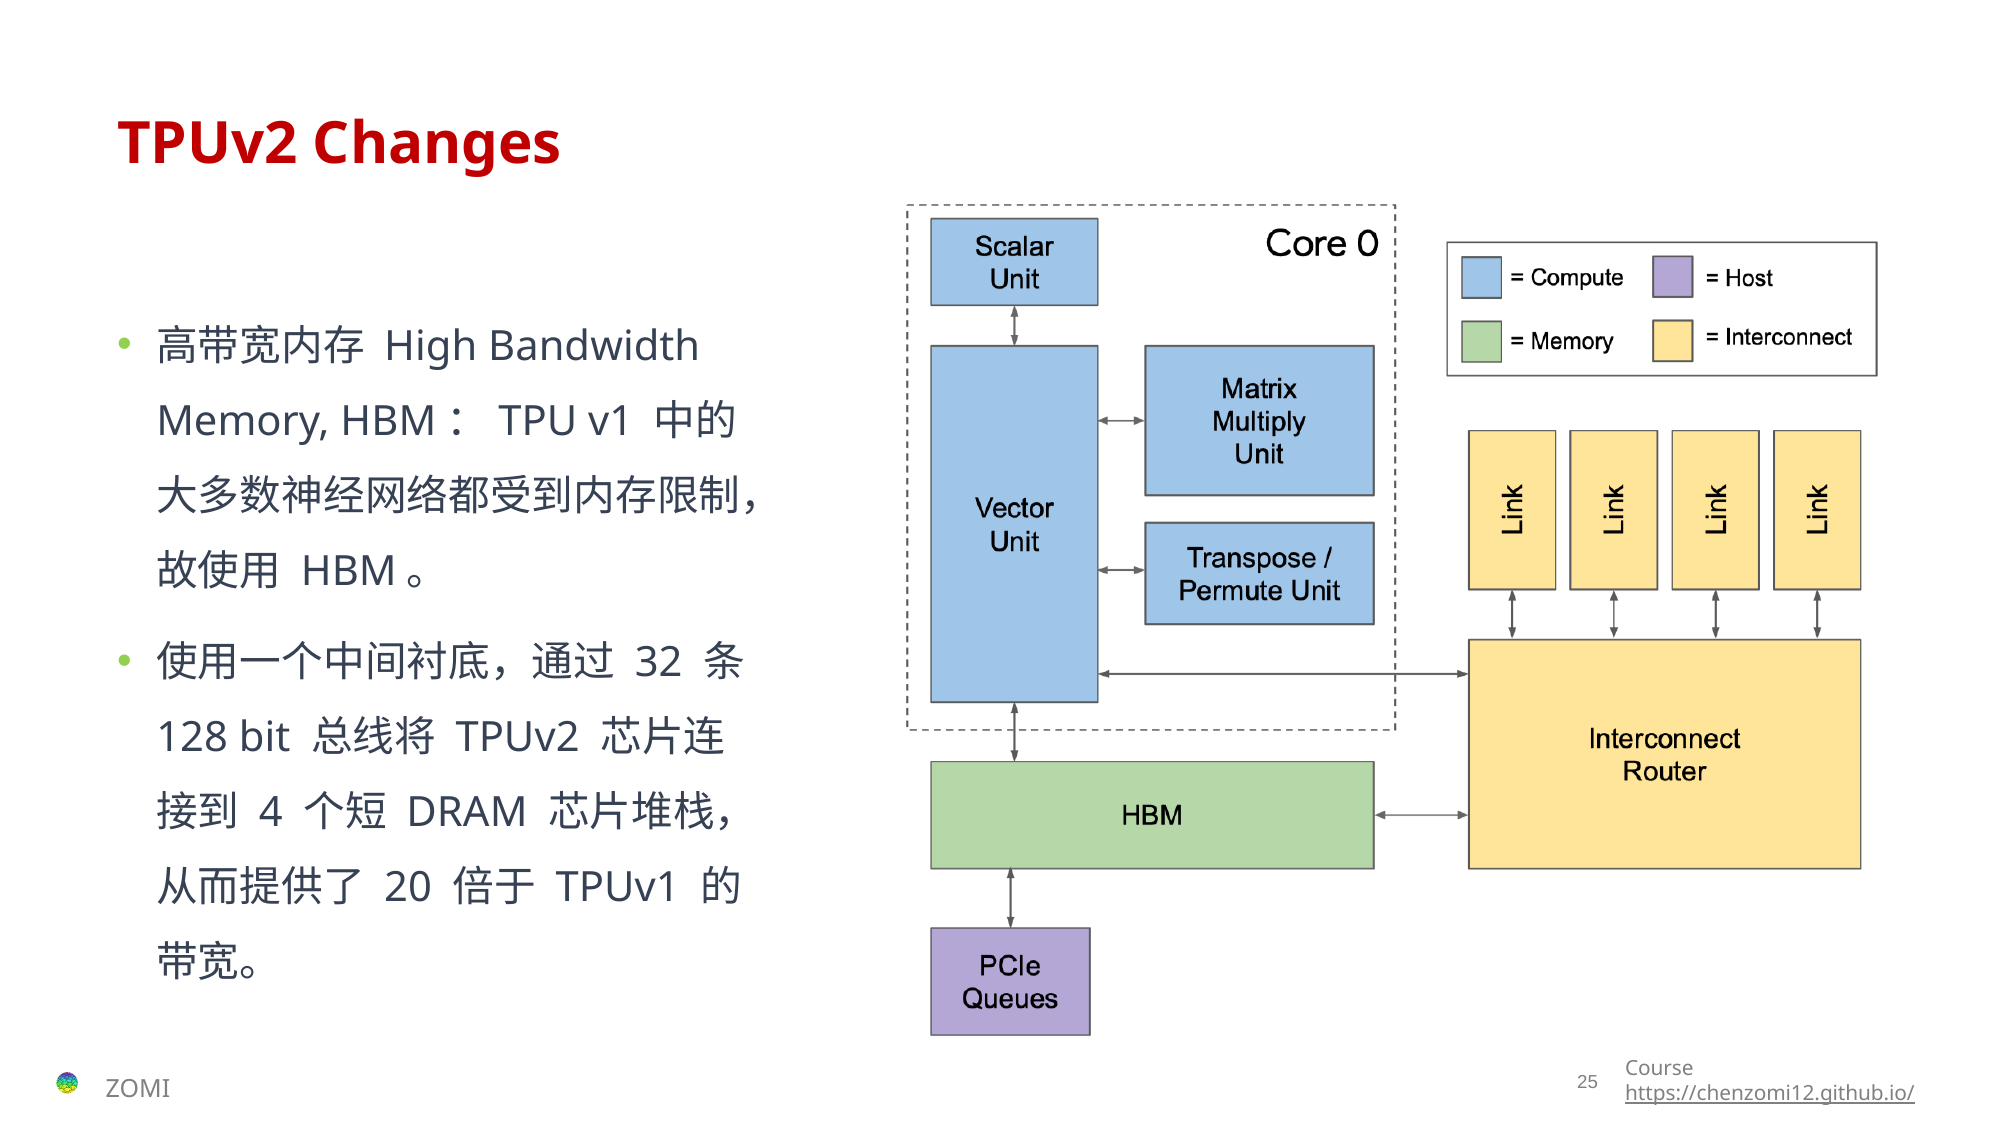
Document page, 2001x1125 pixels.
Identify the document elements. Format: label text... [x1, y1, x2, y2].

list 高带宽内存 High Bandwidth Memory, HBM：TPU v1 中的大多数神经网络都受到内存限制，故使用 HBM。 使用一个中间衬底，通过 32 条 128 bit 总线将 TPUv2 芯片连接到 4 个短 DRAM 芯片堆栈，从而提供了 20 倍于 TPUv1 的带宽。 [102, 235, 776, 1043]
picture [887, 188, 1901, 1054]
picture [57, 1073, 77, 1093]
title TPUv2 Changes [102, 91, 1901, 189]
